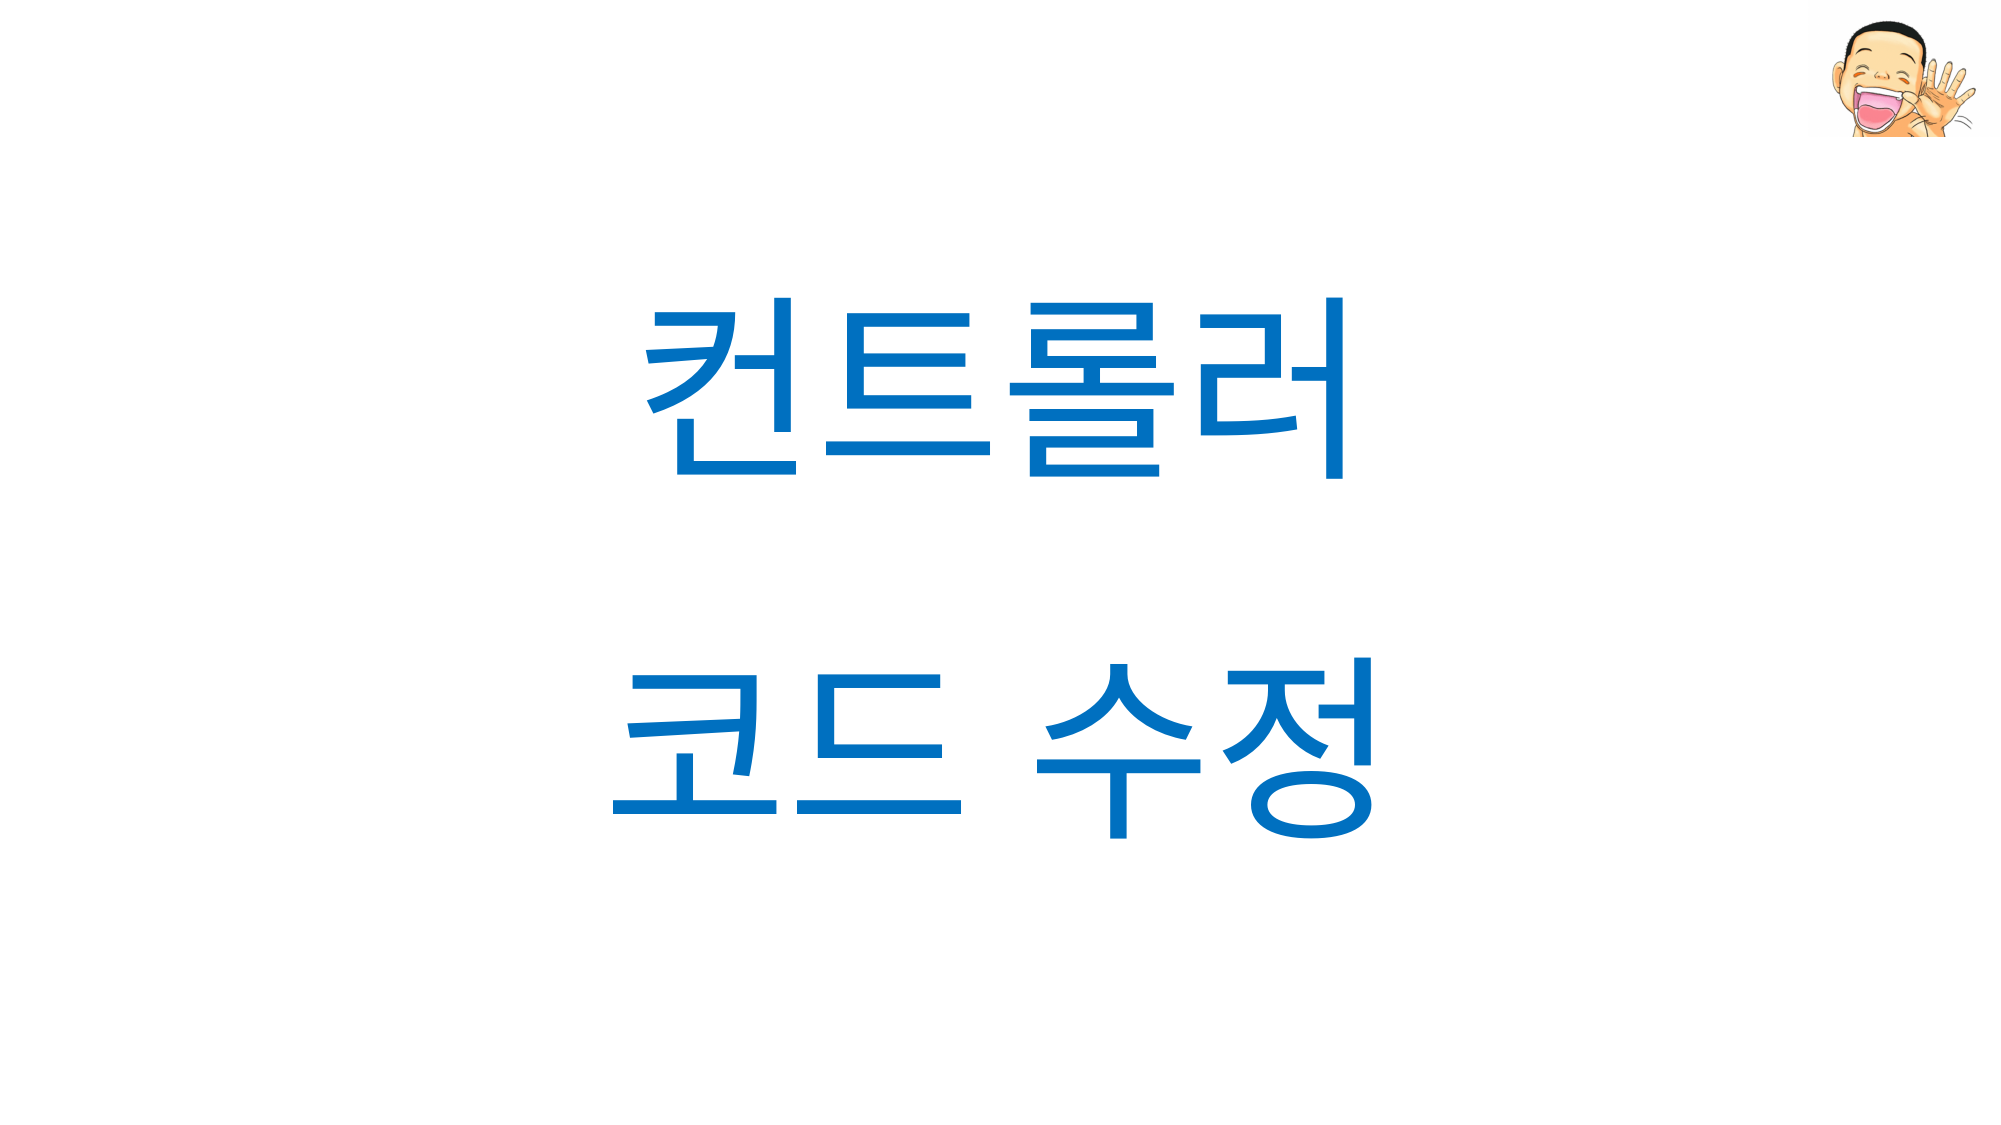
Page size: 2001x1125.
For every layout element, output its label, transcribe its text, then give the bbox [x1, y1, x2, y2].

picture [1808, 0, 2000, 135]
text_box 컨트롤러 코드 수정 [0, 135, 2000, 871]
